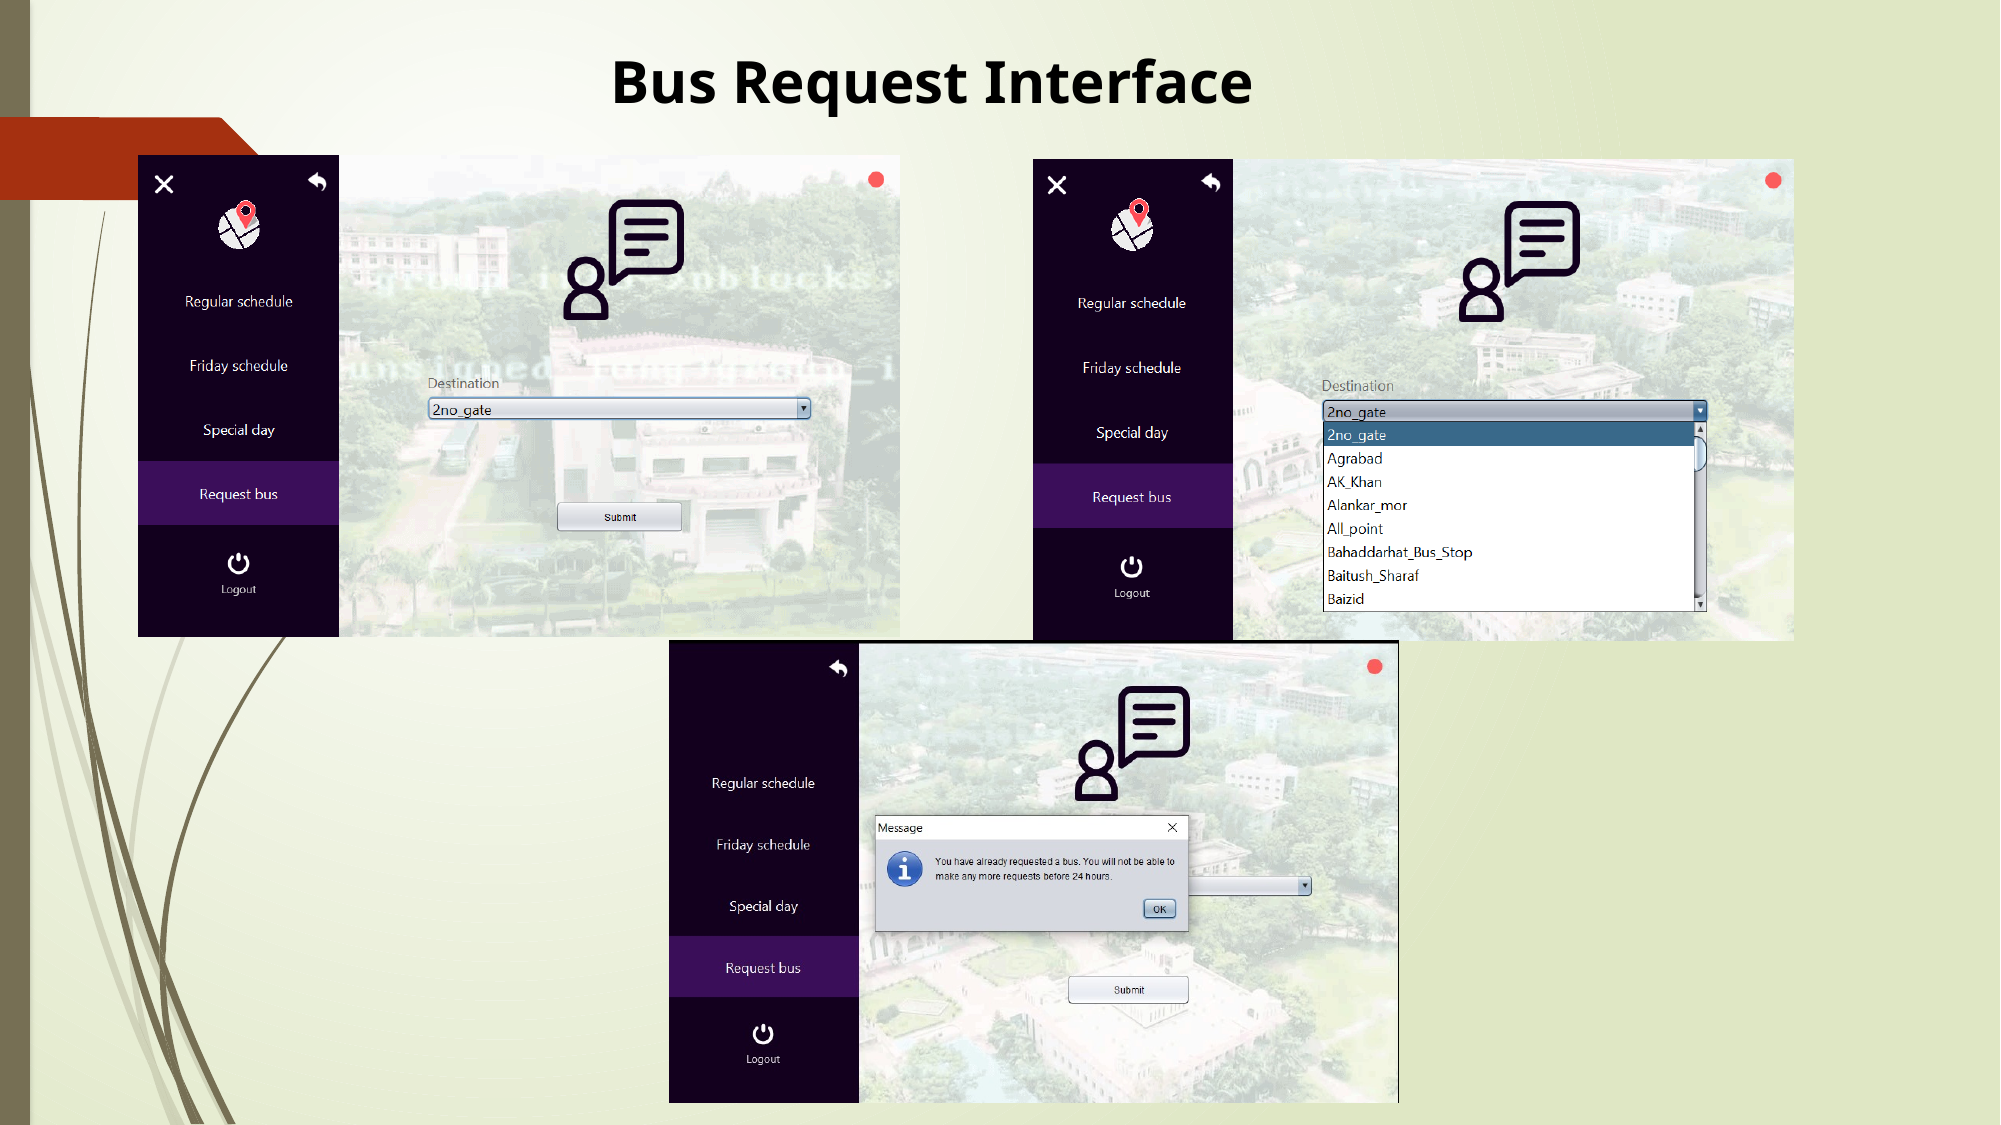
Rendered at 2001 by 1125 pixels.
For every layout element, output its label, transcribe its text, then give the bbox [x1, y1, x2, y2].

text_box Bus Request Interface [320, 37, 1575, 123]
picture [138, 155, 900, 637]
picture [668, 159, 1794, 1103]
